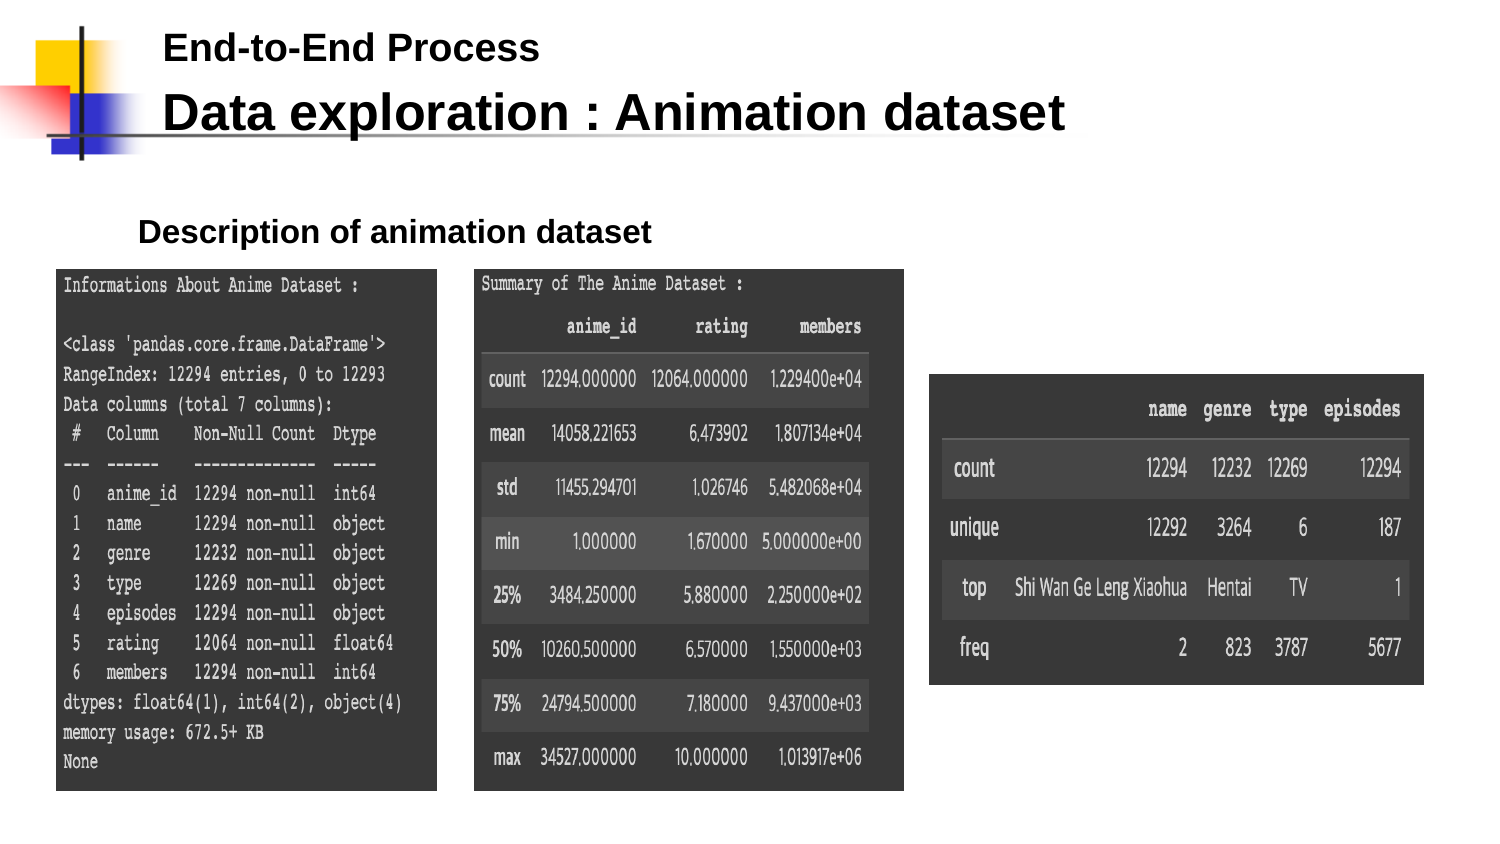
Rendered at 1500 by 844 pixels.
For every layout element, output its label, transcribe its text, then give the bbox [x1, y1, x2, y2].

picture [55, 269, 437, 791]
picture [474, 269, 904, 791]
picture [928, 374, 1424, 686]
picture [0, 2, 1147, 190]
text_box Description of animation dataset [123, 199, 791, 265]
